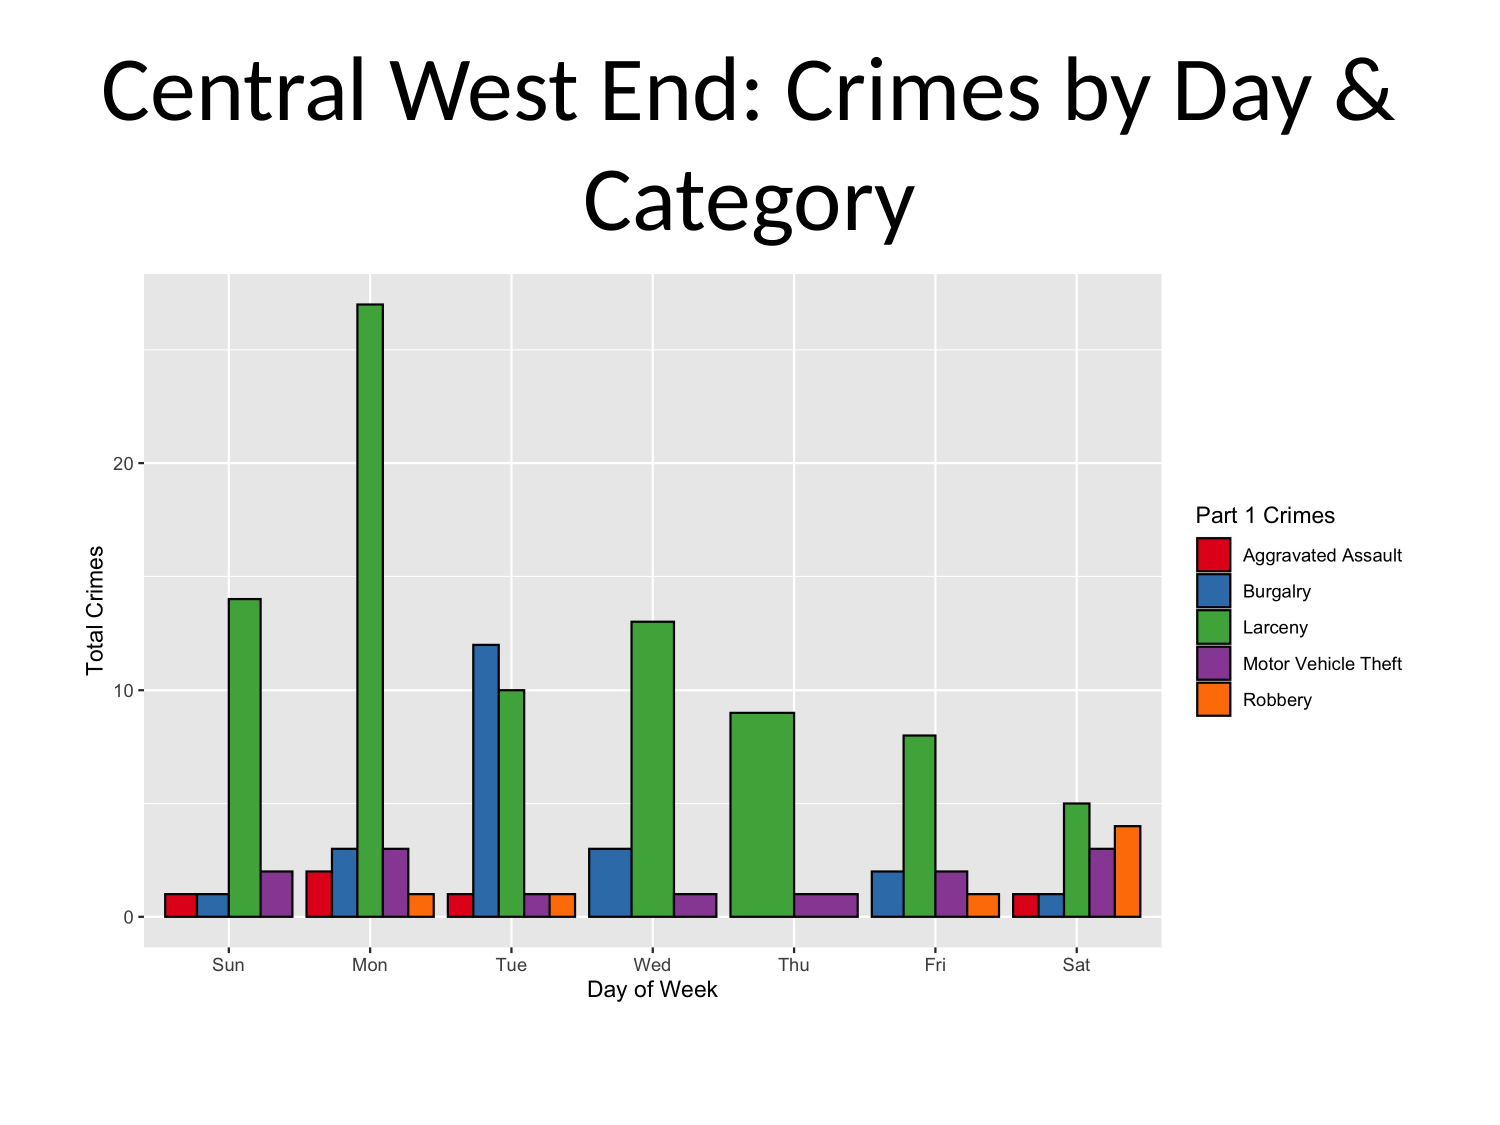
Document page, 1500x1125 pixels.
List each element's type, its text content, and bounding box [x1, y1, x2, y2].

title Central West End: Crimes by Day & Category [75, 45, 1425, 233]
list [74, 262, 1426, 1013]
